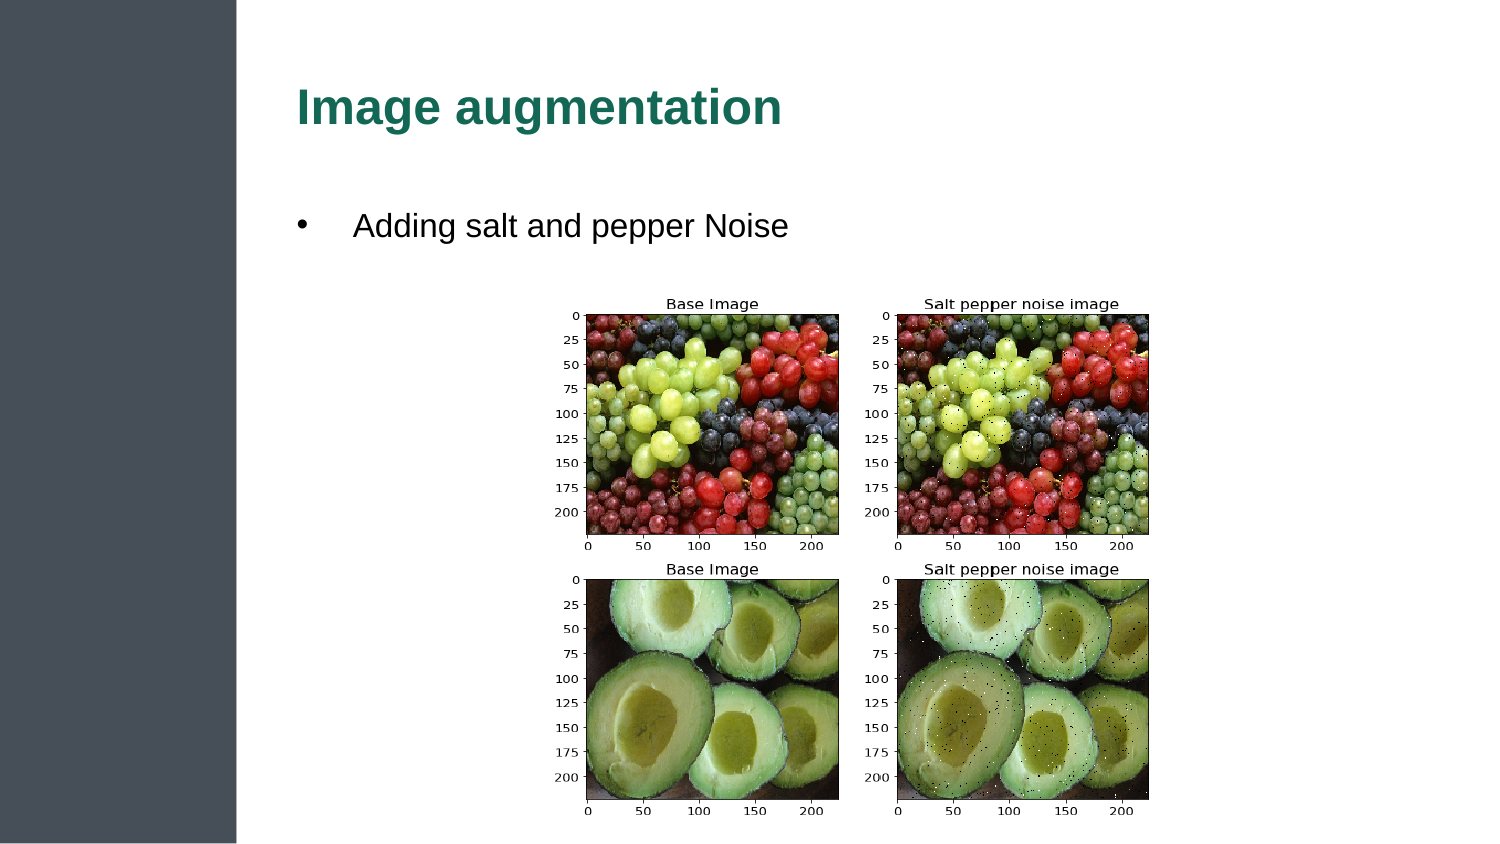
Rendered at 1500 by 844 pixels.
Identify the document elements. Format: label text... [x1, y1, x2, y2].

title Image augmentation [281, 33, 1425, 175]
picture [0, 0, 1500, 844]
list Adding salt and pepper Noise [281, 196, 1425, 754]
